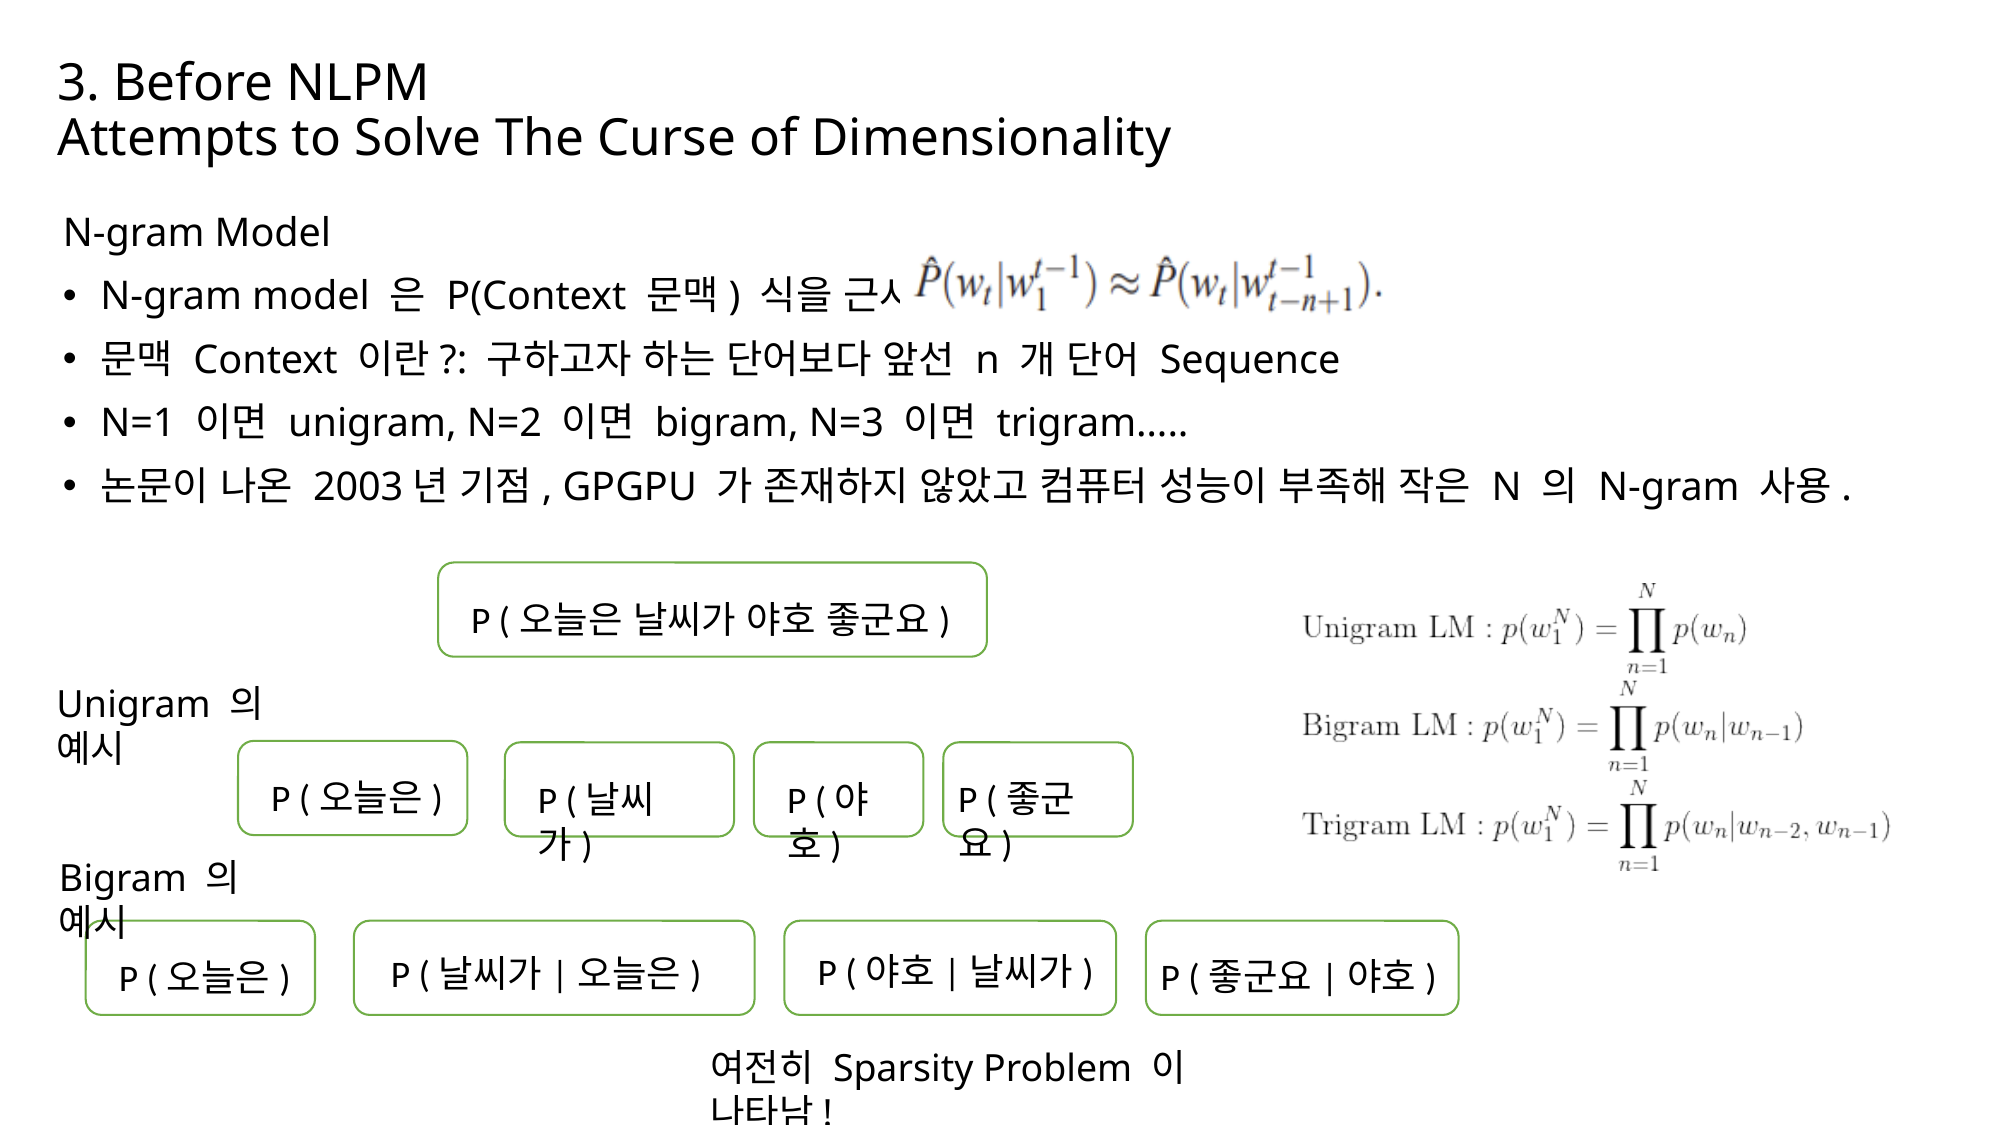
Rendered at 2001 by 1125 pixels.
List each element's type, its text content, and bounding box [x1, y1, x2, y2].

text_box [85, 920, 1459, 1015]
list N-gram Model N-gram model 은 P(Context 문맥) 식을 근사한다. 문맥 Context 이란?: 구하고자 하는 단어보다 앞선 n 개 단어 Sequence N=1 이면 unigram, N=2 이면 bigram, N=3 이면 trigram….. 논문이 나온 2003년 기점, GPGPU 가 존재하지 않았고 컴퓨터 성능이 부족해 작은 N 의 N-gram 사용. [47, 204, 1953, 527]
text_box Unigram 의 예시 [41, 672, 238, 778]
title 3. Before NLPM Attempts to Solve The Curse of Dimensionality [42, 48, 1491, 175]
text_box Bigram 의 예시 [44, 847, 317, 952]
picture [1302, 583, 1891, 871]
text_box 여전히 Sparsity Problem 이 나타남! [695, 1036, 1303, 1125]
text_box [238, 562, 1133, 837]
picture [900, 227, 1392, 342]
